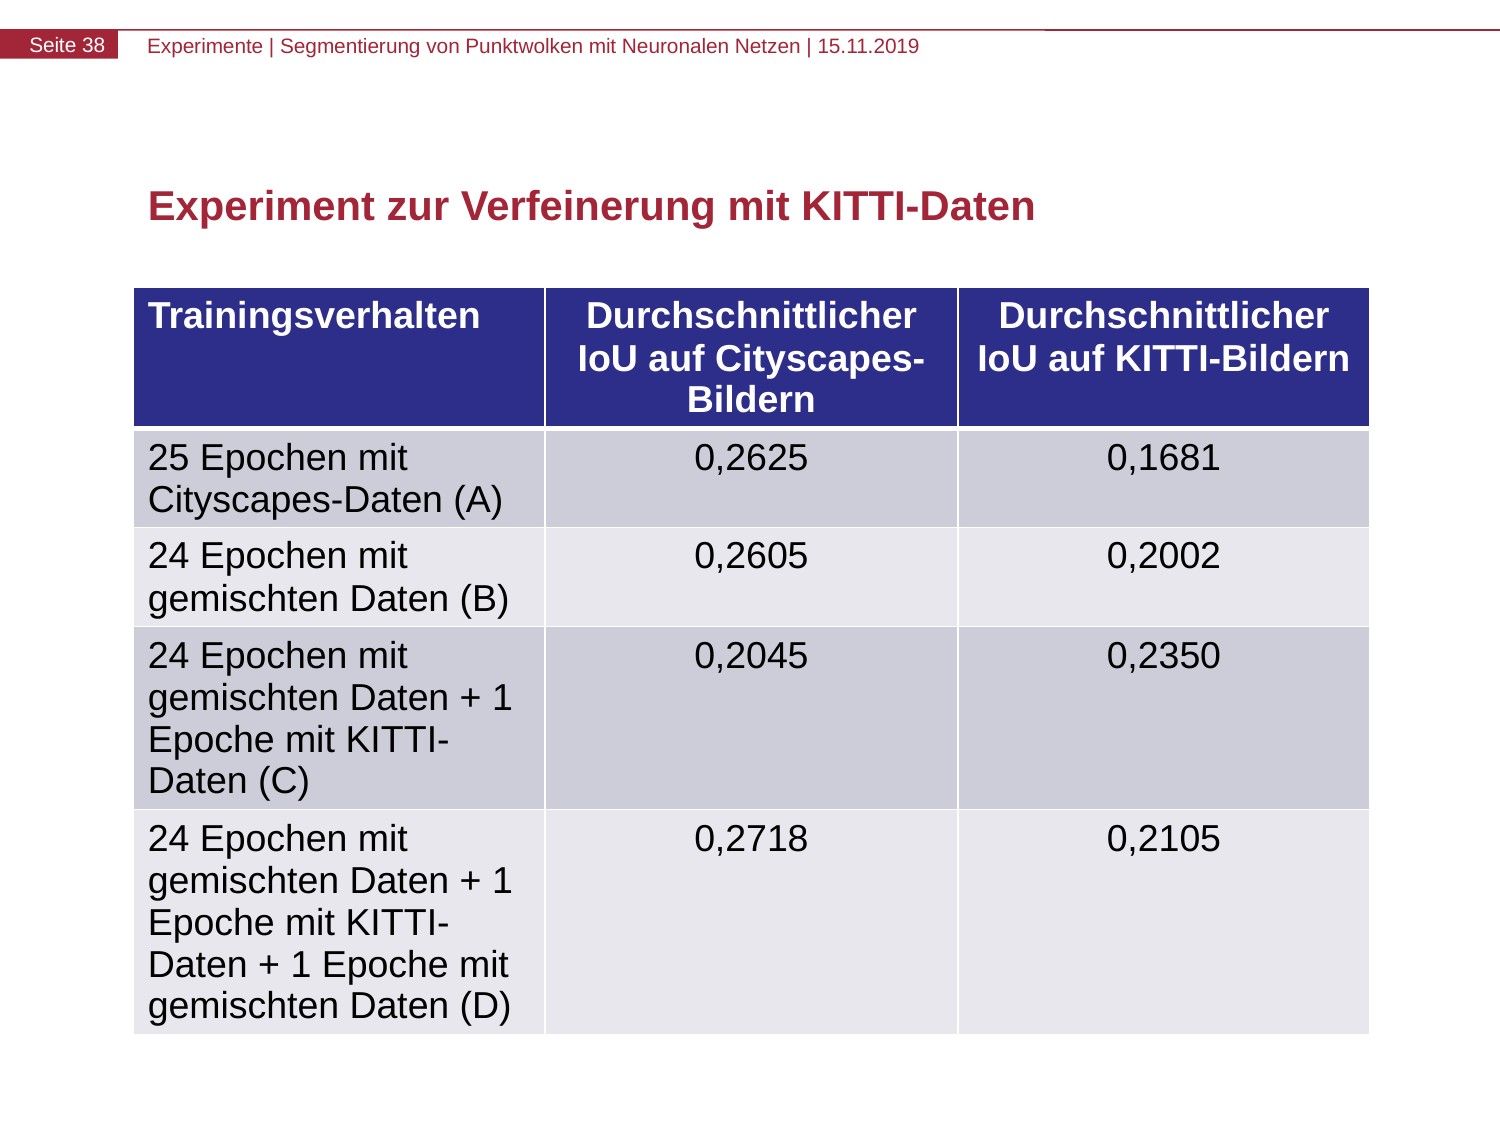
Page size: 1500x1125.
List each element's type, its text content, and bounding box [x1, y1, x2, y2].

title Experiment zur Verfeinerung mit KITTI-Daten [132, 149, 1413, 258]
table_cell 0,2605 [546, 528, 957, 626]
table_cell 0,2350 [959, 627, 1369, 809]
table_header Durchschnittlicher IoU auf Cityscapes-Bildern [546, 288, 957, 426]
table_cell 0,2002 [959, 528, 1369, 626]
table_cell 0,2625 [546, 431, 957, 527]
table_cell 0,2105 [959, 810, 1369, 1034]
table_cell 24 Epochen mit gemischten Daten (B) [134, 528, 544, 626]
table_cell 25 Epochen mit Cityscapes-Daten (A) [134, 431, 544, 527]
table_header Durchschnittlicher IoU auf KITTI-Bildern [959, 288, 1369, 426]
table_header Trainingsverhalten [134, 288, 544, 426]
table_cell 0,2718 [546, 810, 957, 1034]
table_cell 0,1681 [959, 431, 1369, 527]
table_cell 24 Epochen mit gemischten Daten + 1 Epoche mit KITTI-Daten (C) [134, 627, 544, 809]
table_cell 0,2045 [546, 627, 957, 809]
table_cell 24 Epochen mit gemischten Daten + 1 Epoche mit KITTI-Daten + 1 Epoche mit gemischten Daten (D) [134, 810, 544, 1034]
